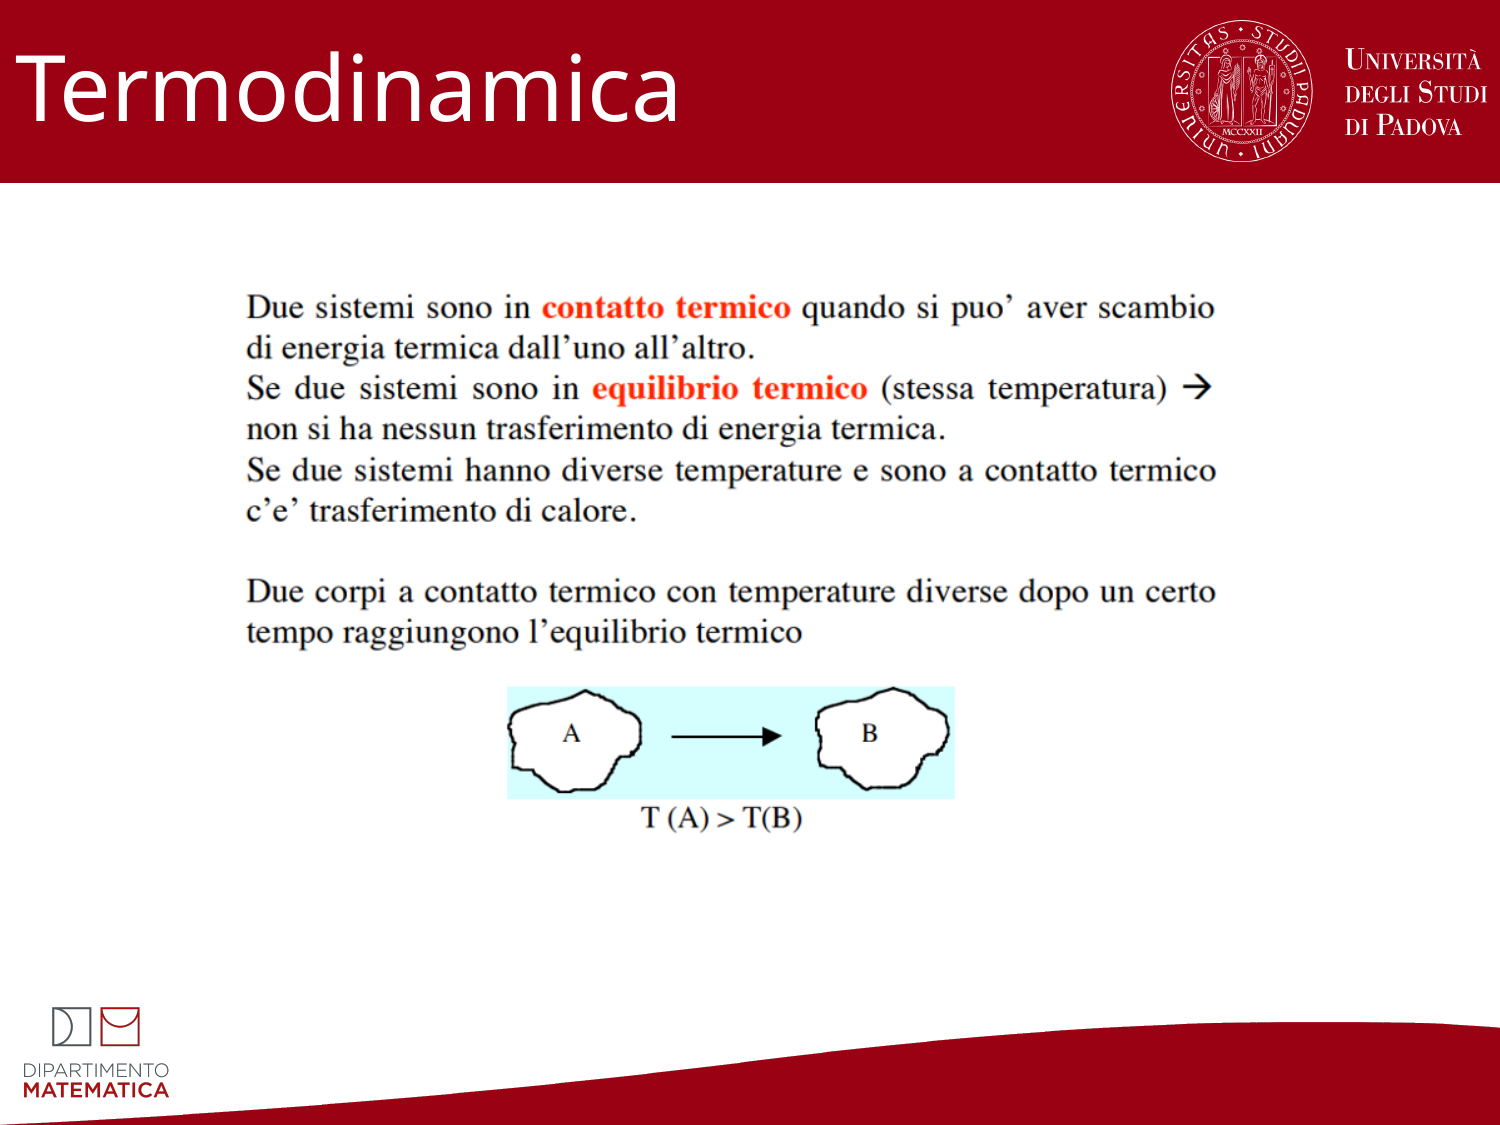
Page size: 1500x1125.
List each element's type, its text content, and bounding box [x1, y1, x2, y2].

picture [0, 1007, 1500, 1125]
title Termodinamica [0, 0, 1159, 183]
picture [238, 277, 1262, 847]
picture [1171, 20, 1487, 162]
